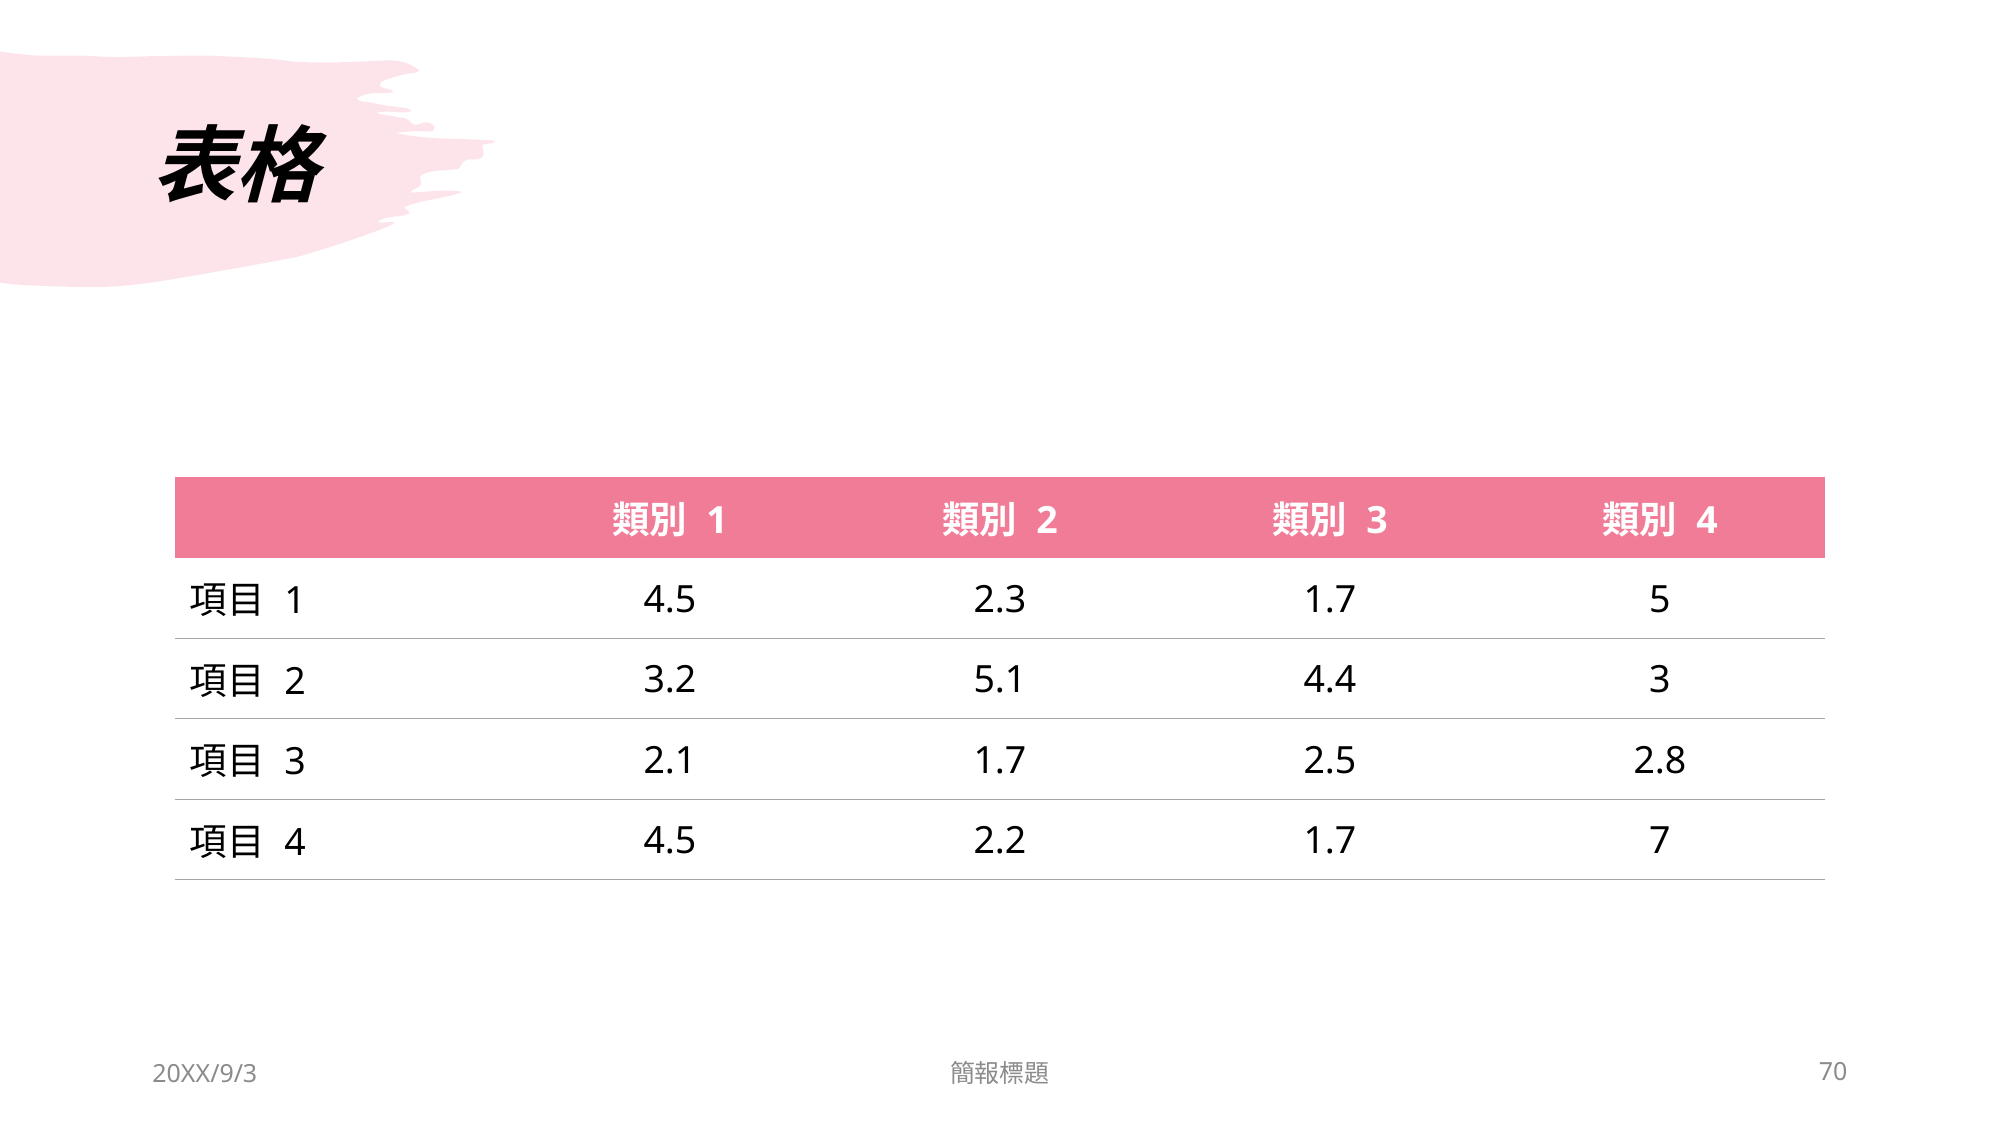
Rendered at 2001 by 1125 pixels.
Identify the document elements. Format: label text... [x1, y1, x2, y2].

table_cell 項目 2 [175, 639, 505, 718]
slide_number 70 [1412, 1042, 1863, 1103]
title 表格 [137, 59, 1863, 278]
slide_number 20XX/9/3 [137, 1042, 588, 1103]
table_cell 2.8 [1495, 719, 1825, 799]
table_header 類別 1 [505, 477, 835, 558]
table_cell 3.2 [505, 639, 835, 718]
table_header 類別 3 [1165, 477, 1495, 558]
table_cell 2.1 [505, 719, 835, 799]
table_cell 項目 4 [175, 800, 505, 879]
table_cell 1.7 [835, 719, 1165, 799]
table_cell 4.5 [505, 800, 835, 879]
table_cell 項目 1 [175, 558, 505, 638]
table_cell 1.7 [1165, 800, 1495, 879]
table_cell 3 [1495, 639, 1825, 718]
table_cell 7 [1495, 800, 1825, 879]
footer 簡報標題 [662, 1042, 1338, 1103]
table_cell 4.4 [1165, 639, 1495, 718]
table_cell 1.7 [1165, 558, 1495, 638]
table_header [175, 477, 505, 558]
table_cell 2.3 [835, 558, 1165, 638]
table_cell 2.2 [835, 800, 1165, 879]
table_cell 2.5 [1165, 719, 1495, 799]
table_cell 5.1 [835, 639, 1165, 718]
table_cell 4.5 [505, 558, 835, 638]
table_header 類別 4 [1495, 477, 1825, 558]
table_header 類別 2 [835, 477, 1165, 558]
table_cell 5 [1495, 558, 1825, 638]
table_cell 項目 3 [175, 719, 505, 799]
